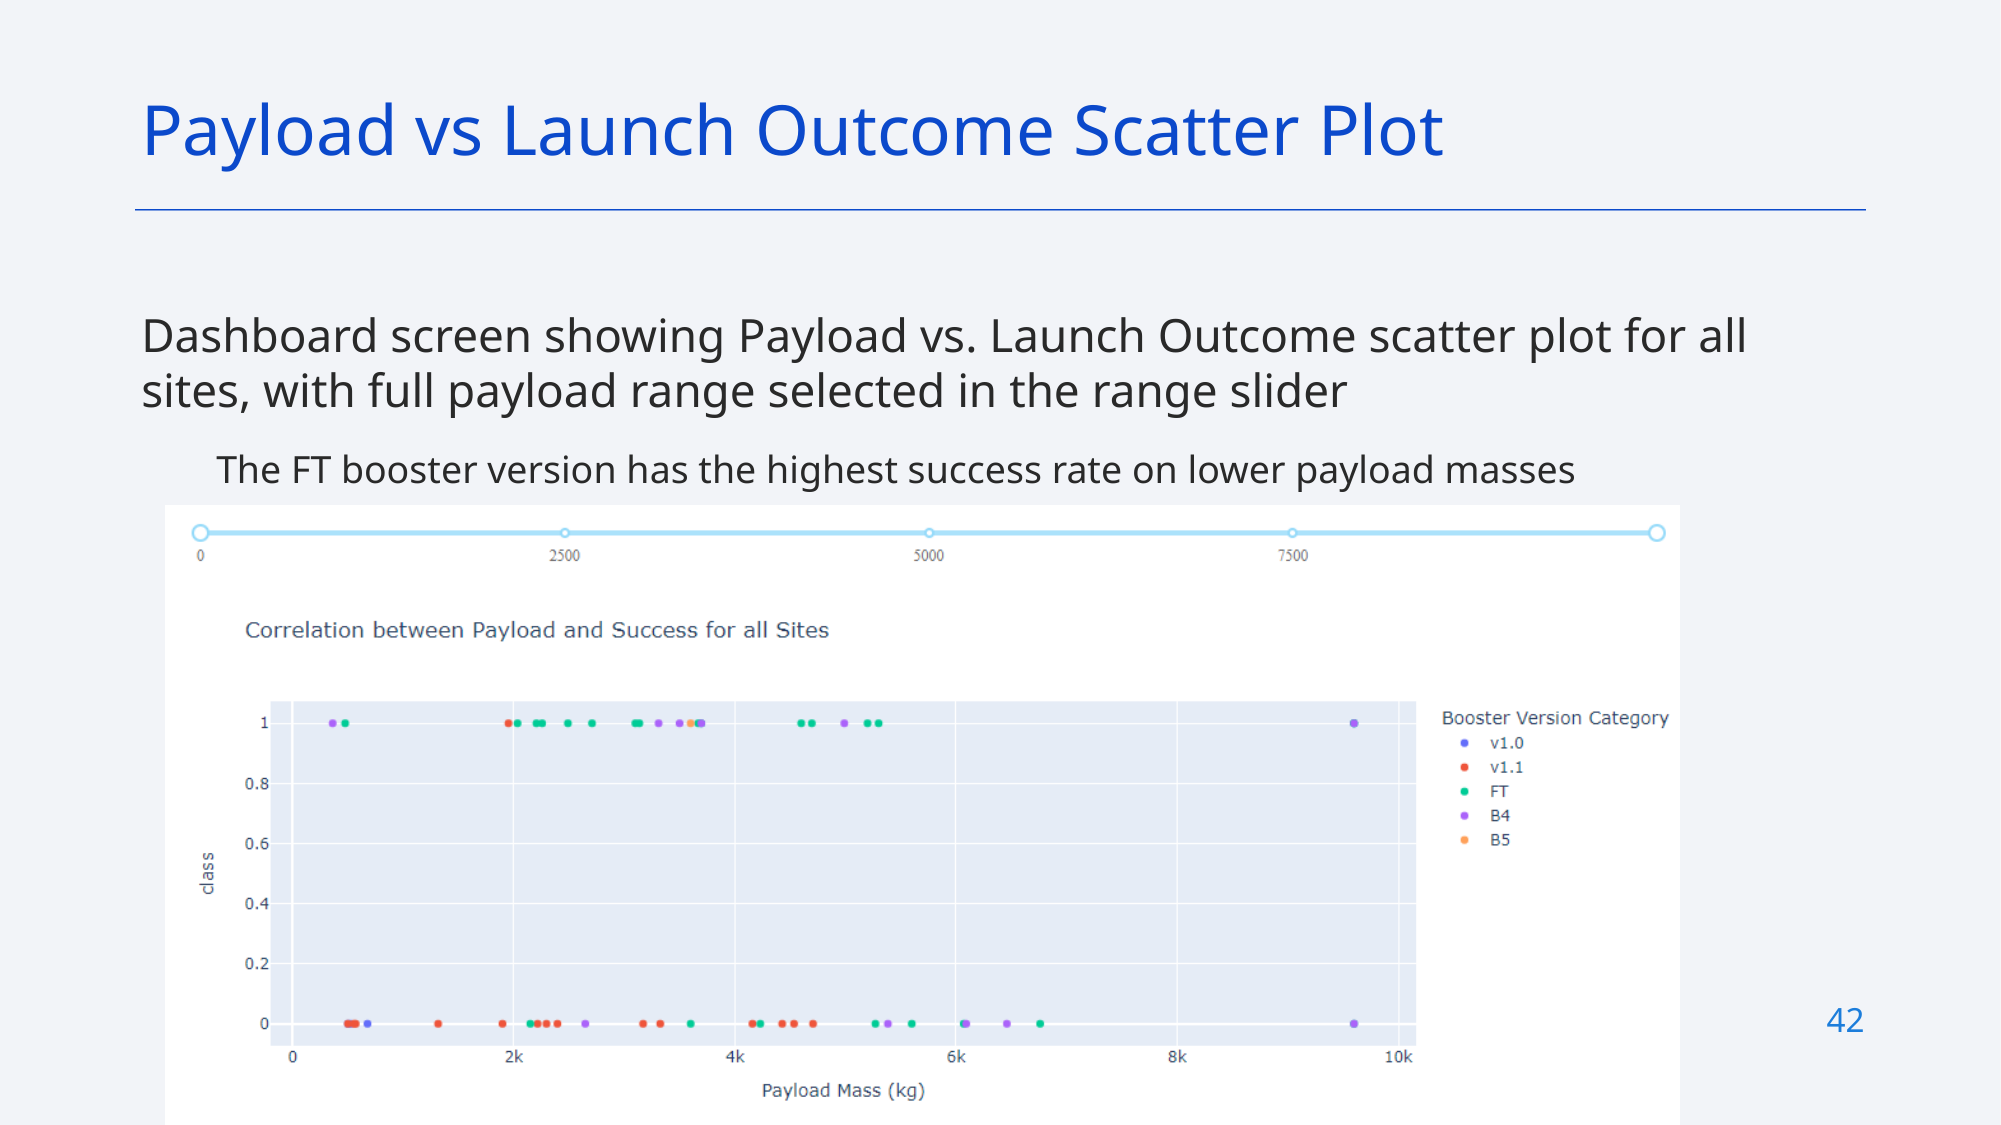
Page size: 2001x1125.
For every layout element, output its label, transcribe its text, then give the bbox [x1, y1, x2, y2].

picture [0, 0, 2001, 1125]
list Dashboard screen showing Payload vs. Launch Outcome scatter plot for all sites, with full payload range selected in the range slider The FT booster version has the highest success rate on lower payload masses [126, 299, 1835, 1014]
slide_number 42 [1680, 988, 1880, 1055]
text_box Payload vs Launch Outcome Scatter Plot [126, 88, 1852, 179]
